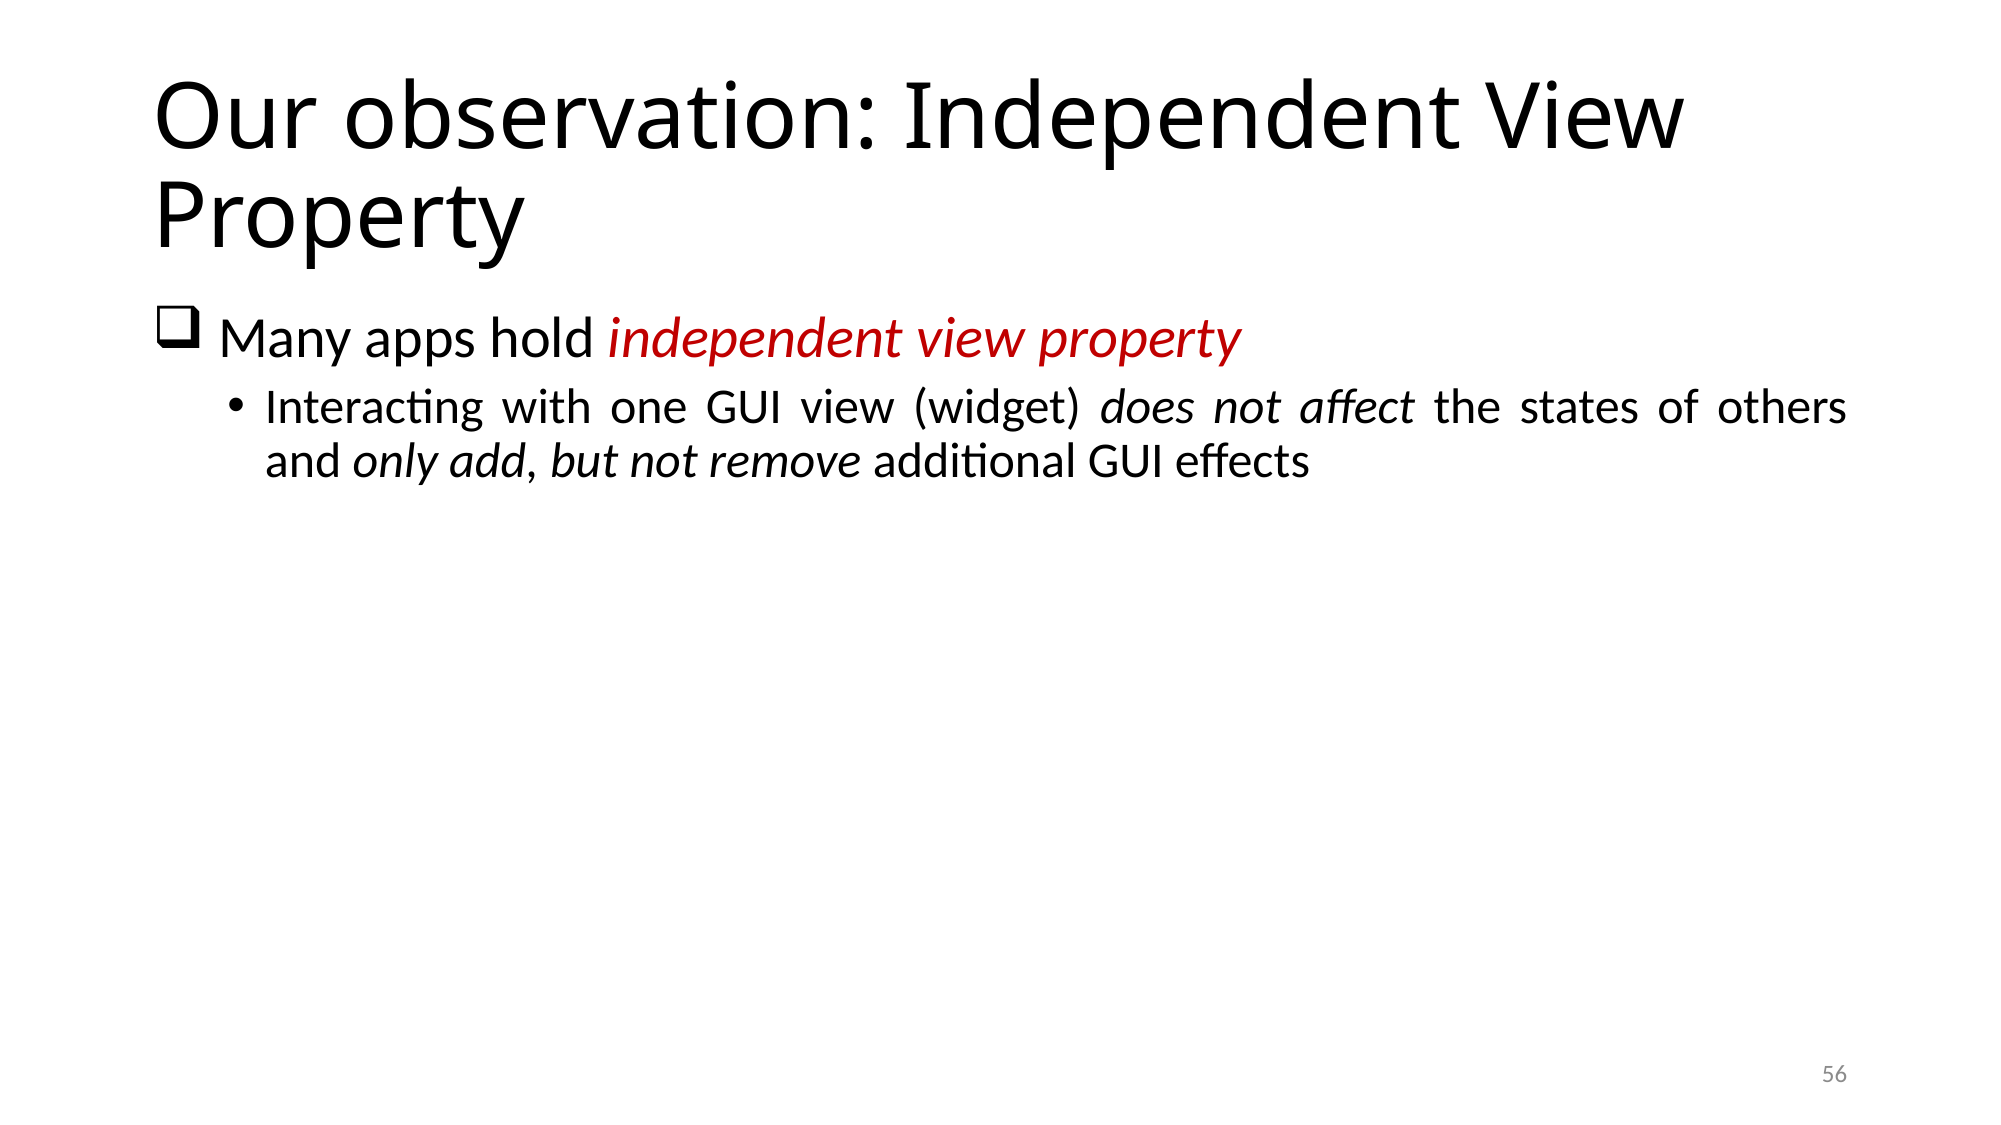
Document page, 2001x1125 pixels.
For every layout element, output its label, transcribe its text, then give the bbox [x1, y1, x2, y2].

title Our observation: Independent View Property [137, 59, 1863, 278]
slide_number 56 [1412, 1042, 1863, 1103]
list Many apps hold independent view property Interacting with one GUI view (widget) does not affect the states of others and only add, but not remove additional GUI effects [137, 299, 1863, 1014]
